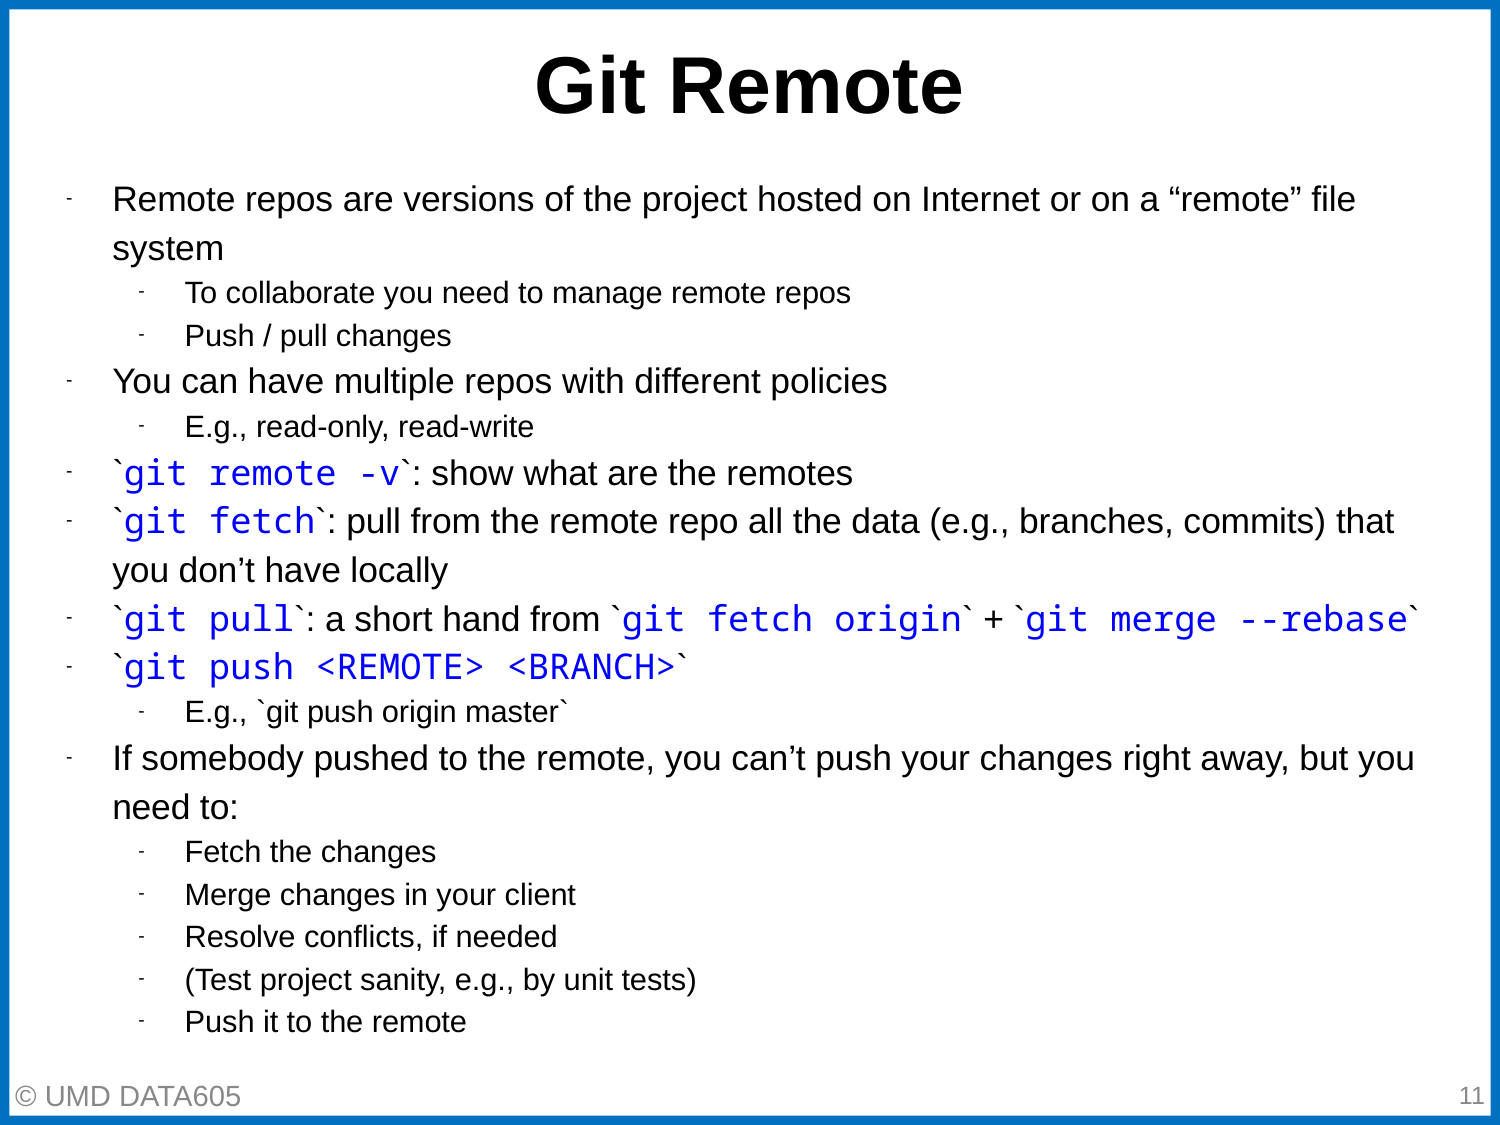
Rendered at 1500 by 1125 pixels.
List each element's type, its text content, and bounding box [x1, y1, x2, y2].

title Git Remote [24, 24, 1475, 138]
list Remote repos are versions of the project hosted on Internet or on a “remote” file system To collaborate you need to manage remote repos Push / pull changes You can have multiple repos with different policies E.g., read-only, read-write `git remote -v`: show what are the remotes `git fetch`: pull from the remote repo all the data (e.g., branches, commits) that you don’t have locally `git pull`: a short hand from `git fetch origin` + `git merge --rebase` `git push <REMOTE> <BRANCH>` E.g., `git push origin master` If somebody pushed to the remote, you can’t push your changes right away, but you need to: Fetch the changes Merge changes in your client Resolve conflicts, if needed (Test project sanity, e.g., by unit tests) Push it to the remote [24, 162, 1475, 1066]
slide_number ‹#› [1149, 1065, 1500, 1125]
